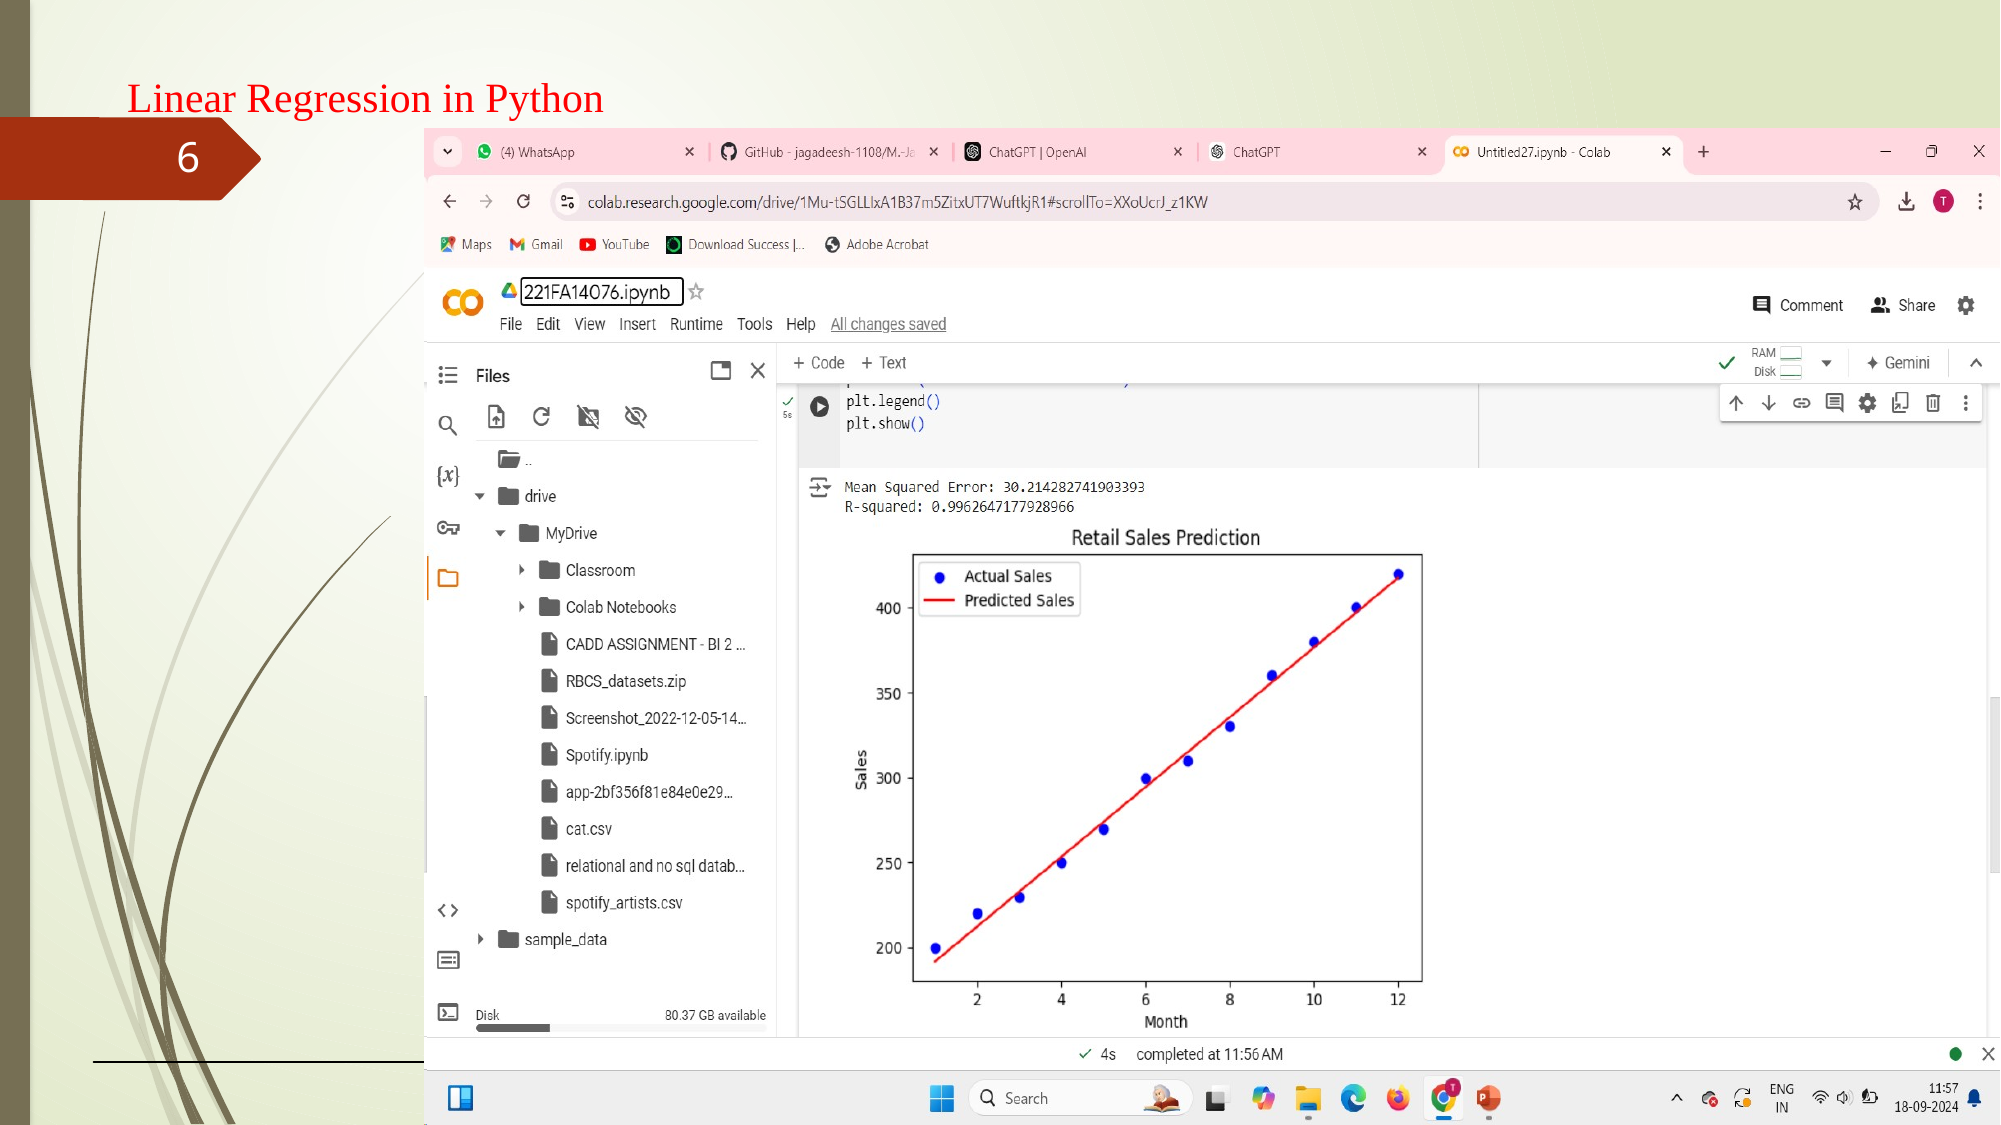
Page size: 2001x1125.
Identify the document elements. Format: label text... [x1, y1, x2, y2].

slide_number 6 [87, 129, 216, 190]
picture [424, 128, 2000, 1125]
title Linear Regression in Python [112, 45, 1249, 129]
